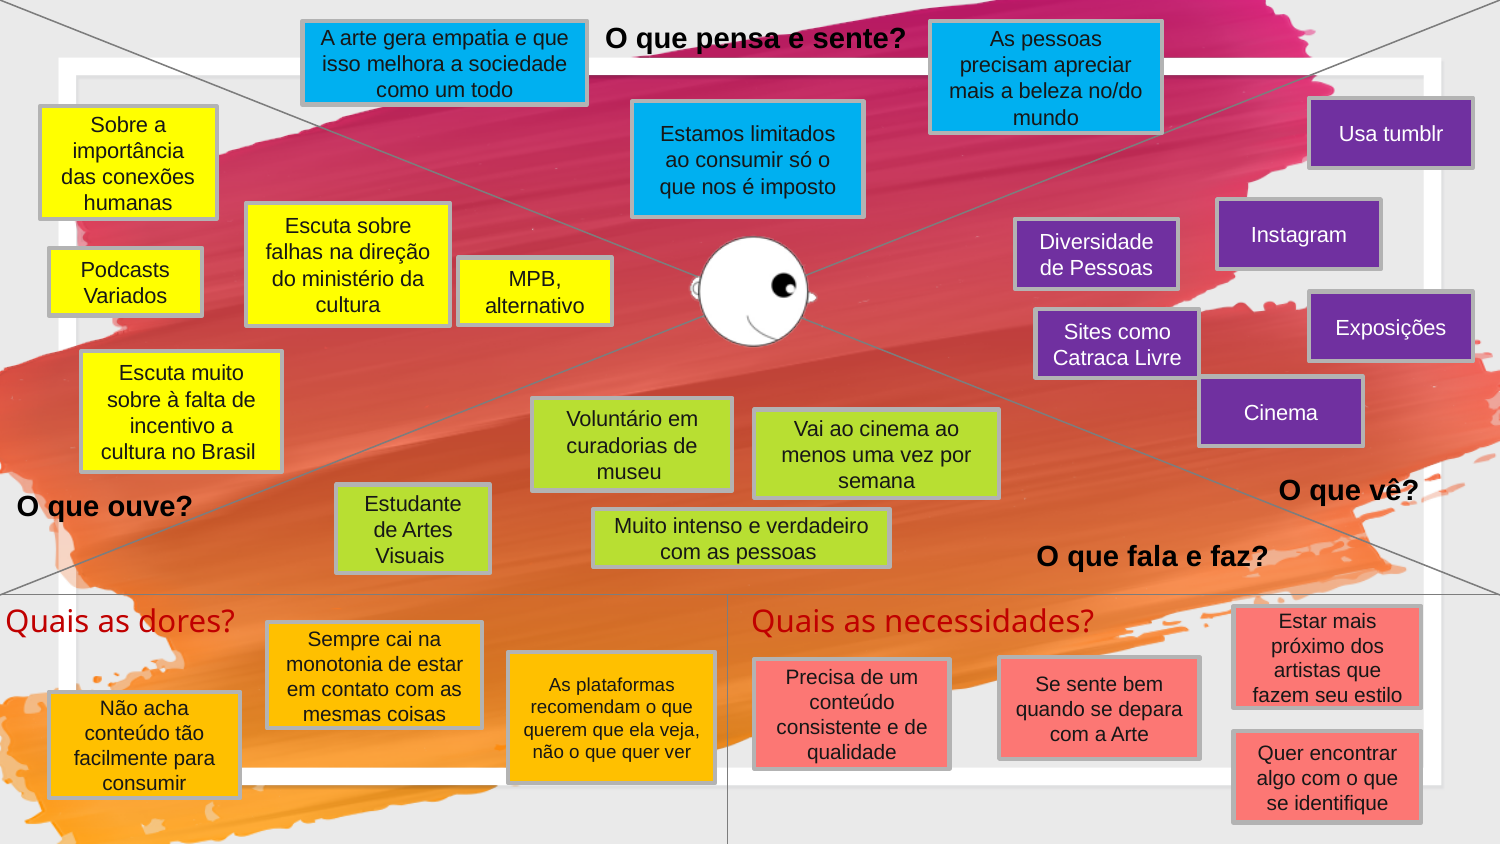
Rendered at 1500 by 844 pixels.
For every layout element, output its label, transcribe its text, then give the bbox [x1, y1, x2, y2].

text_box Se sente bem quando se depara com a Arte [997, 655, 1202, 761]
picture [0, 596, 727, 844]
picture [664, 231, 867, 374]
picture [728, 596, 1500, 844]
text_box Quais as necessidades? [739, 605, 1106, 645]
text_box Estar mais próximo dos artistas que fazem seu estilo [1231, 605, 1423, 710]
text_box Precisa de um conteúdo consistente e de qualidade [752, 657, 952, 771]
text_box As plataformas recomendam o que querem que ela veja, não o que quer ver [506, 650, 717, 785]
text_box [0, 0, 1500, 594]
text_box Sempre cai na monotonia de estar em contato com as mesmas coisas [265, 620, 484, 730]
text_box Quer encontrar algo com o que se identifique [1231, 729, 1423, 825]
text_box Quais as dores? [0, 604, 247, 644]
text_box Não acha conteúdo tão facilmente para consumir [47, 690, 242, 800]
